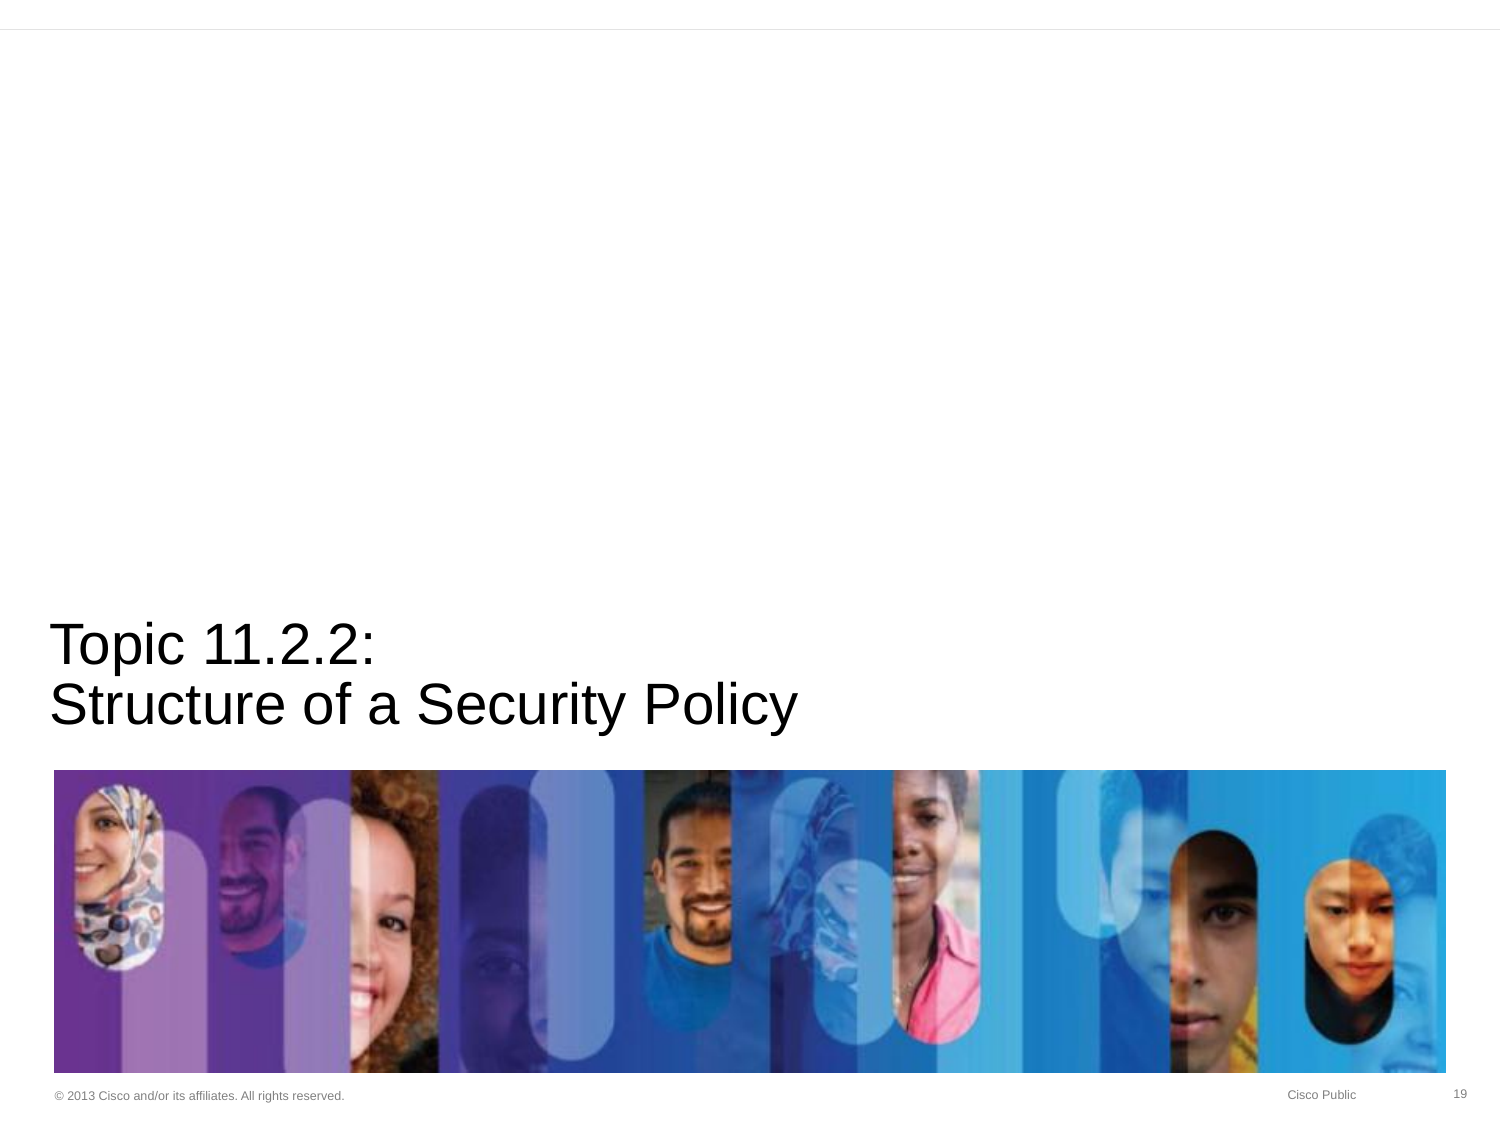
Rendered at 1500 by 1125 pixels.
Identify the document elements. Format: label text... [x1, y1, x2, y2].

picture [54, 770, 1446, 1073]
title Topic 11.2.2: Structure of a Security Policy [36, 65, 1439, 744]
